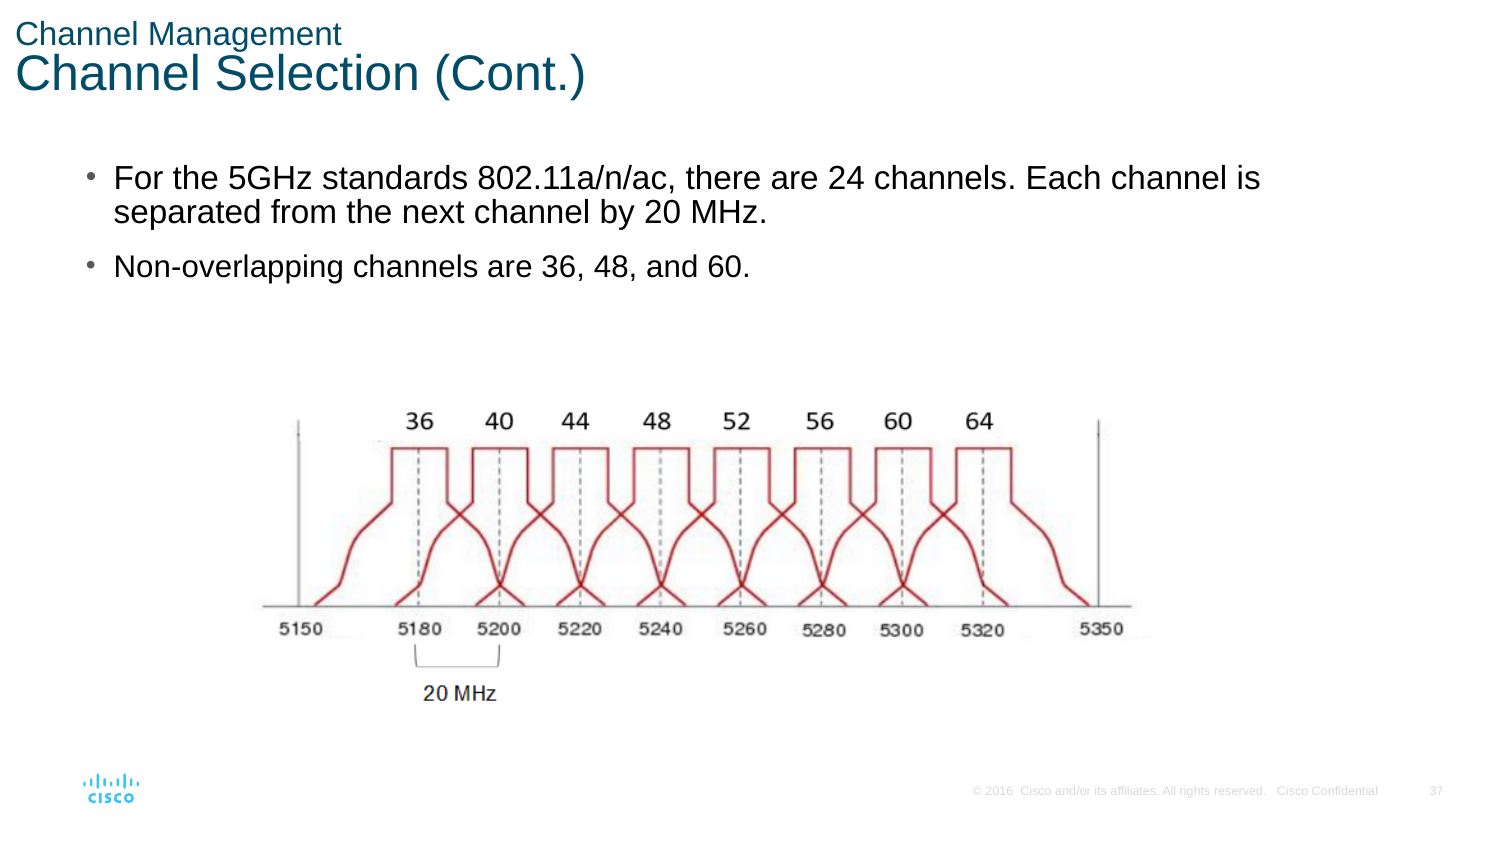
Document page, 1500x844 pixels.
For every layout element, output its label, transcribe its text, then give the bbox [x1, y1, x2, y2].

picture [227, 392, 1153, 715]
title Channel Management Channel Selection (Cont.) [0, 0, 1369, 121]
list For the 5GHz standards 802.11a/n/ac, there are 24 channels. Each channel is separated from the next channel by 20 MHz. Non-overlapping channels are 36, 48, and 60. [70, 154, 1369, 358]
